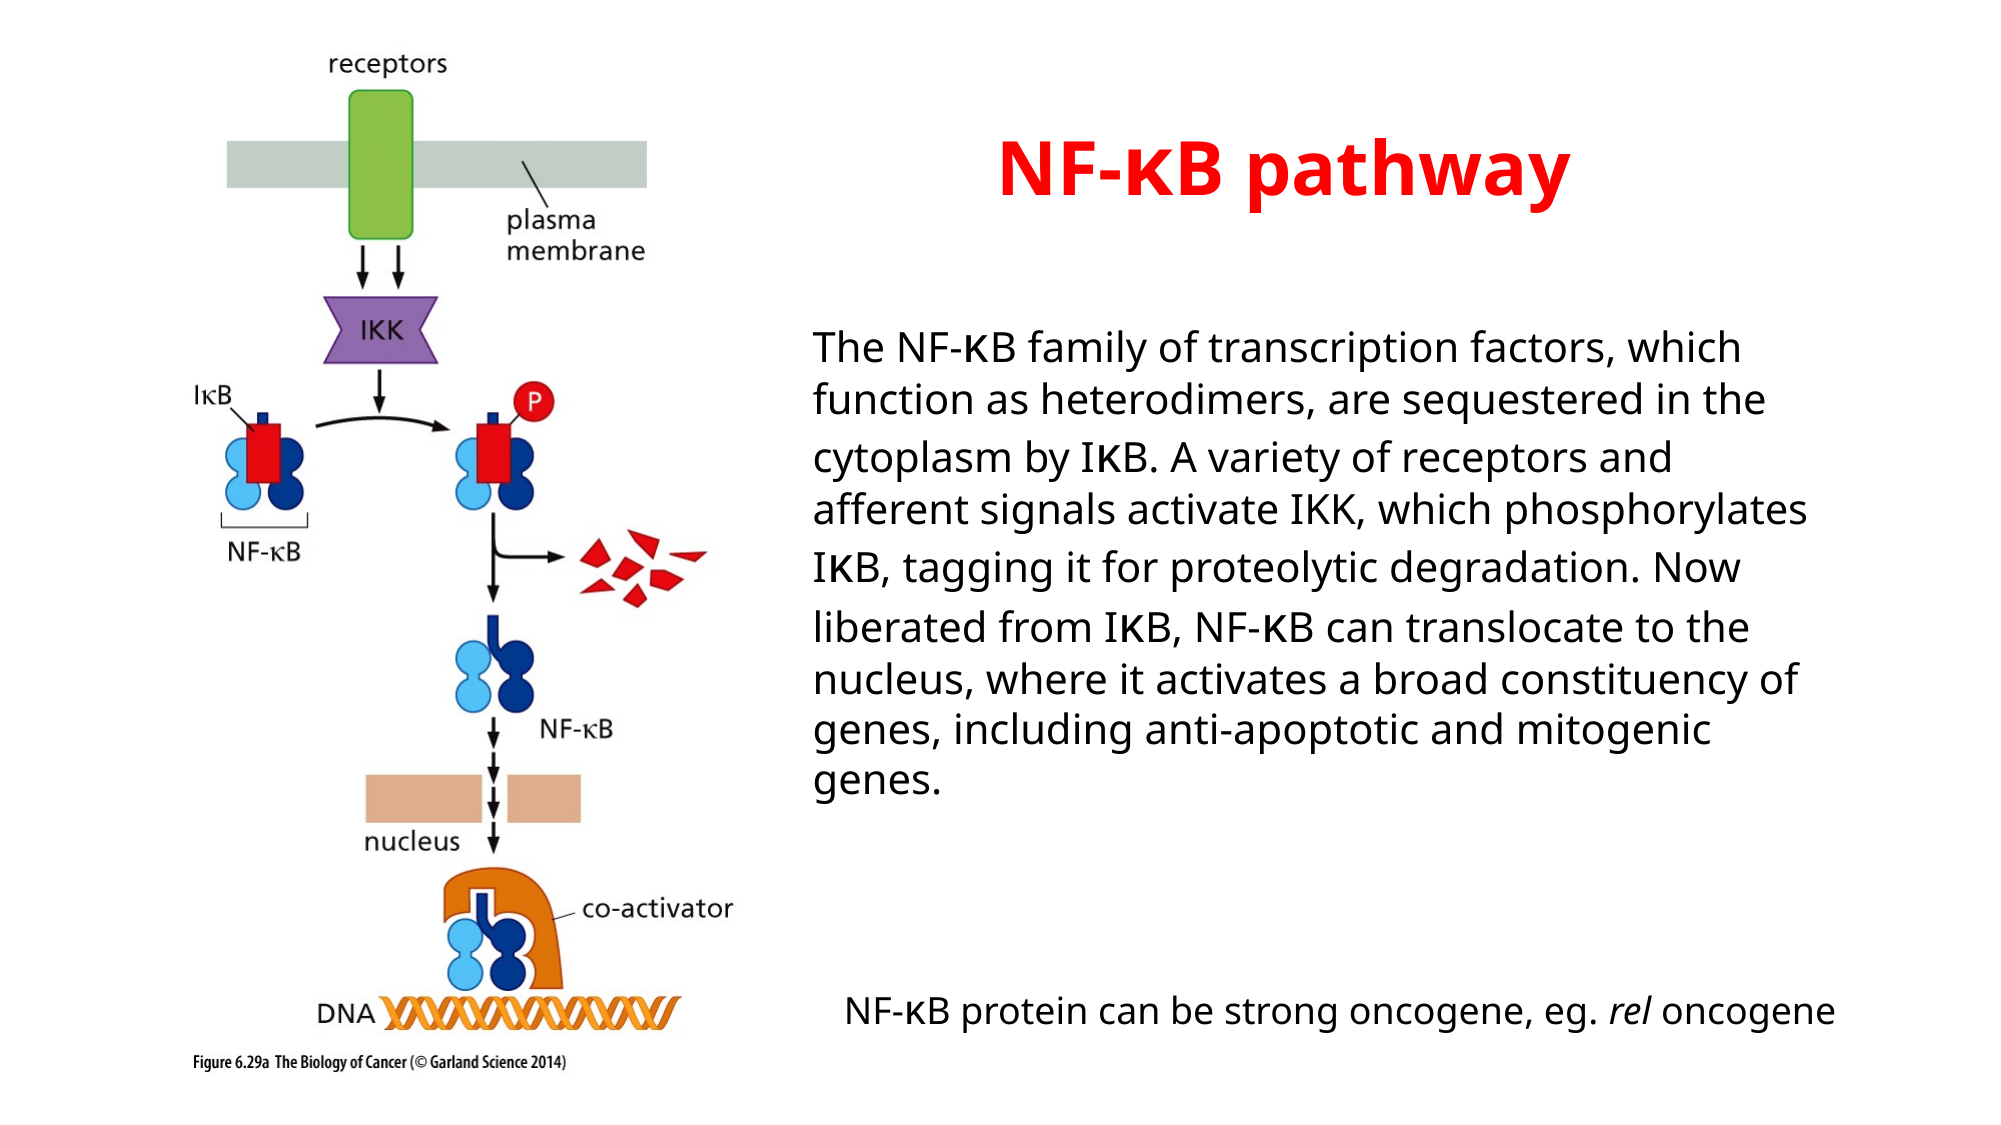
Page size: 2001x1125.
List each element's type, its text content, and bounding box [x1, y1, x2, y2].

text_box The NF-κB family of transcription factors, which function as heterodimers, are sequestered in the cytoplasm by IκB. A variety of receptors and afferent signals activate IKK, which phosphorylates IκB, tagging it for proteolytic degradation. Now liberated from IκB, NF-κB can translocate to the nucleus, where it activates a broad constituency of genes, including anti-apoptotic and mitogenic genes. [798, 305, 1832, 811]
text_box NF-κB pathway [981, 105, 1586, 220]
text_box NF-κB protein can be strong oncogene, eg. rel oncogene [829, 975, 1862, 1041]
picture [185, 44, 744, 1076]
